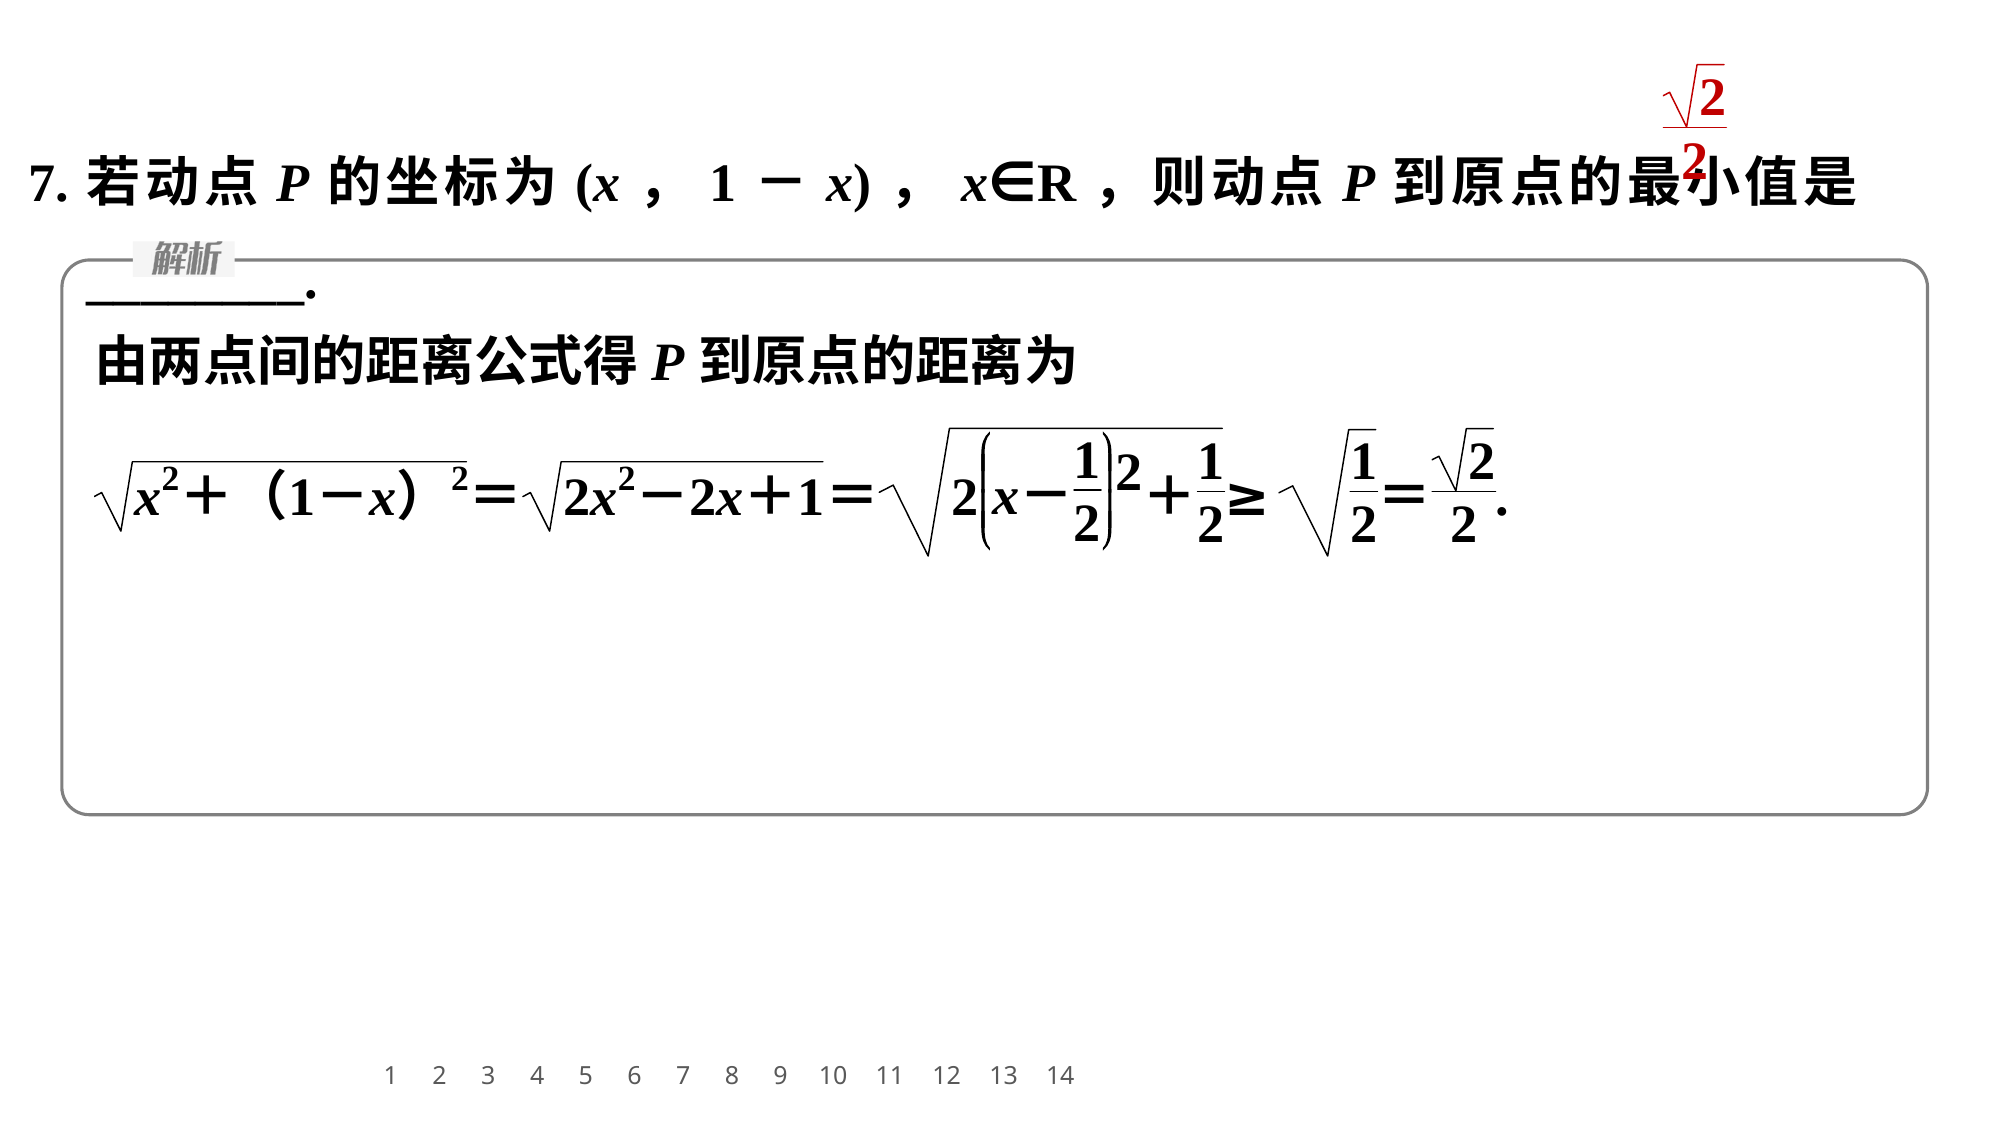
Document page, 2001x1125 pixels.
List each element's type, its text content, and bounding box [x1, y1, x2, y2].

text_box 7.若动点P的坐标为(x，1－x)，x∈R，则动点P到原点的最小值是________. [13, 106, 1886, 317]
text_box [1662, 45, 1855, 209]
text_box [94, 312, 1661, 571]
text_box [61, 241, 1928, 815]
